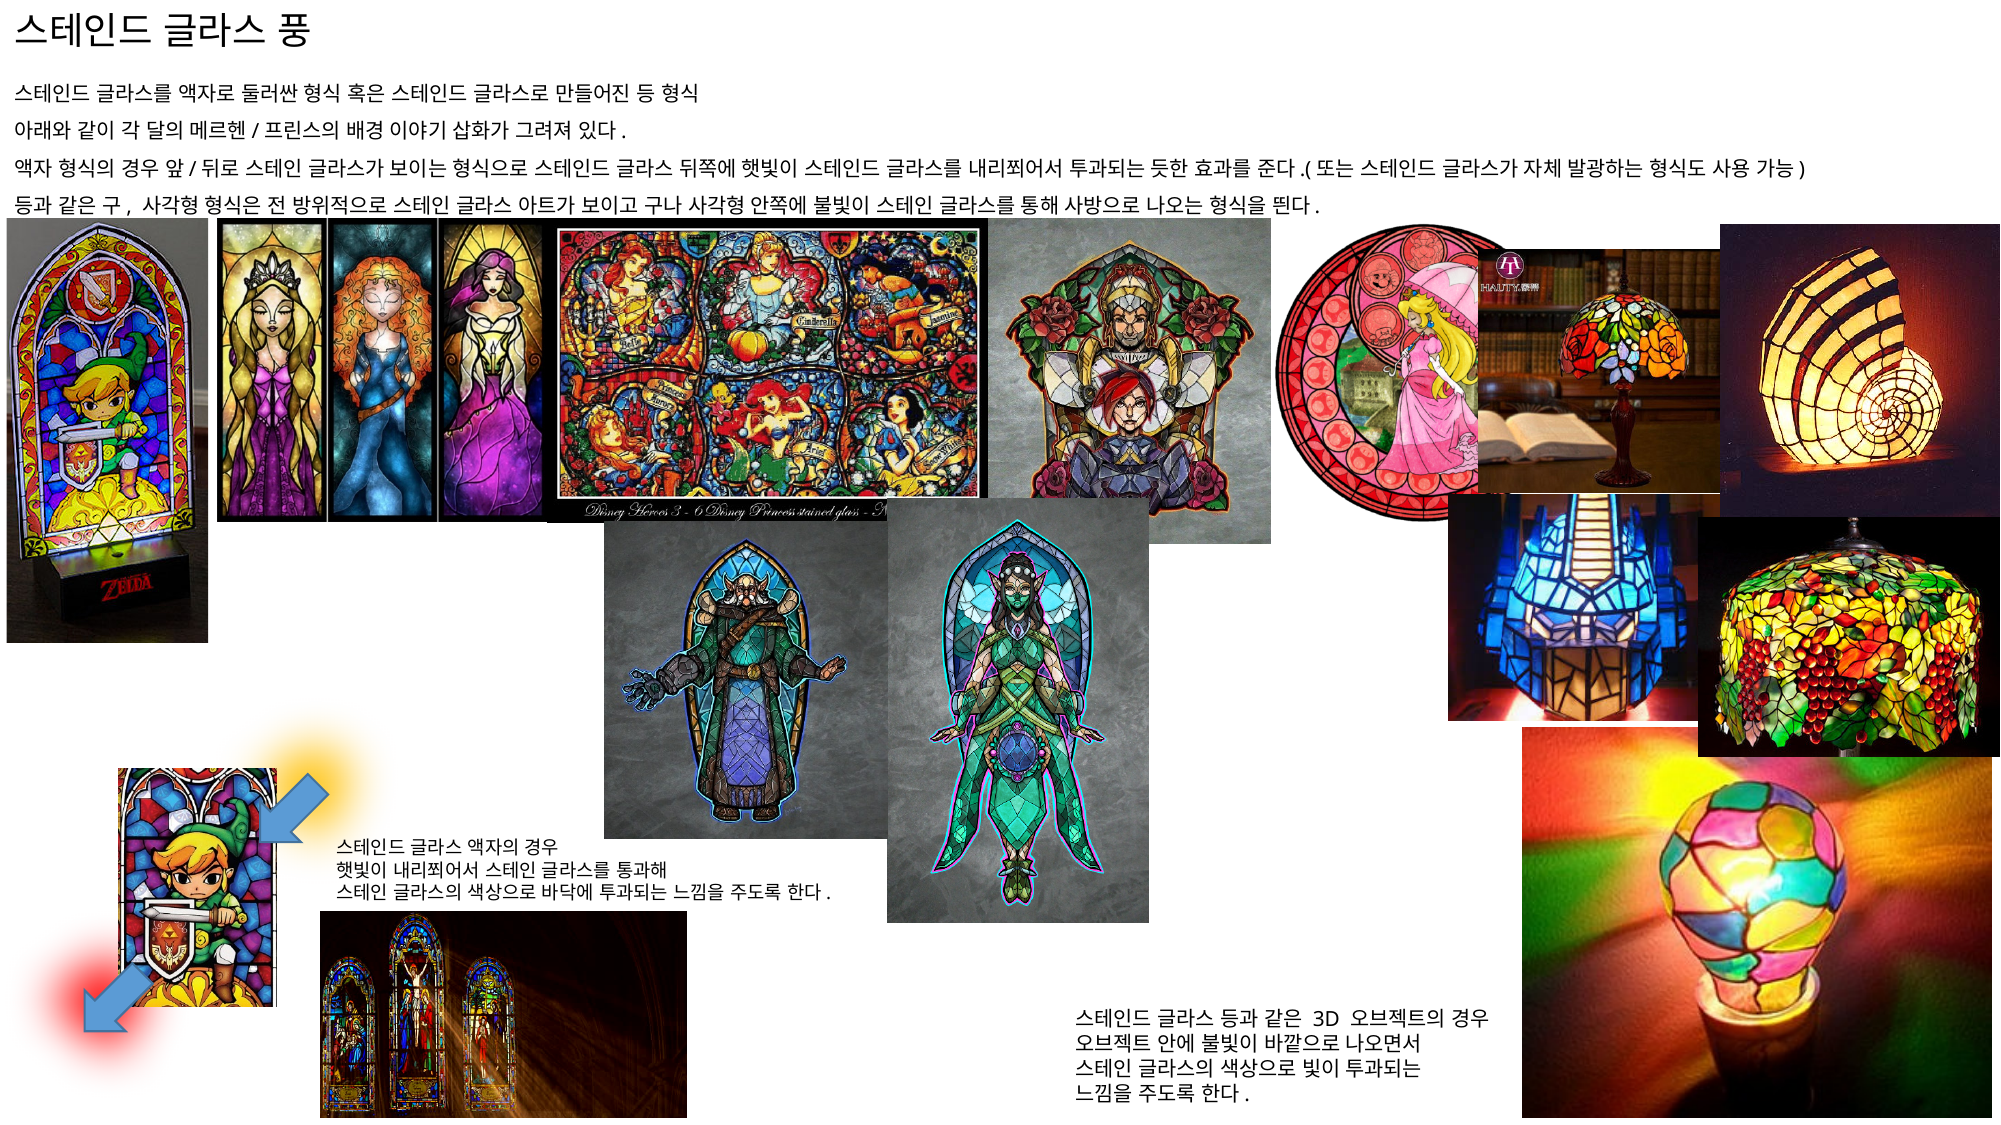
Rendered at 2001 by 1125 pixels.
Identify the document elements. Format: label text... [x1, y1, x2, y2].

text_box 스테인드 글라스 등과 같은 3D 오브젝트의 경우 오브젝트 안에 불빛이 바깥으로 나오면서 스테인 글라스의 색상으로 빛이 투과되는 느낌을 주도록 한다. [1061, 997, 1505, 1113]
picture [320, 911, 687, 1118]
picture [604, 218, 2000, 1118]
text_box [217, 218, 988, 523]
text_box 스테인드 글라스 풍 [0, 0, 2000, 60]
text_box 스테인드 글라스 액자의 경우 햇빛이 내리쬐어서 스테인 글라스를 통과해 스테인 글라스의 색상으로 바닥에 투과되는 느낌을 주도록 한다. [446, 828, 847, 911]
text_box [0, 674, 446, 1108]
text_box 스테인드 글라스를 액자로 둘러싼 형식 혹은 스테인드 글라스로 만들어진 등 형식 아래와 같이 각 달의 메르헨/프린스의 배경 이야기 삽화가 그려져 있다. 액자 형식의 경우 앞/뒤로 스테인 글라스가 보이는 형식으로 스테인드 글라스 뒤쪽에 햇빛이 스테인드 글라스를 내리쬐어서 투과되는 듯한 효과를 준다.(또는 스테인드 글라스가 자체 발광하는 형식도 사용 가능) 등과 같은 구, 사각형 형식은 전 방위적으로 스테인 글라스 아트가 보이고 구나 사각형 안쪽에 불빛이 스테인 글라스를 통해 사방으로 나오는 형식을 띈다. [0, 60, 2000, 225]
picture [6, 218, 209, 643]
